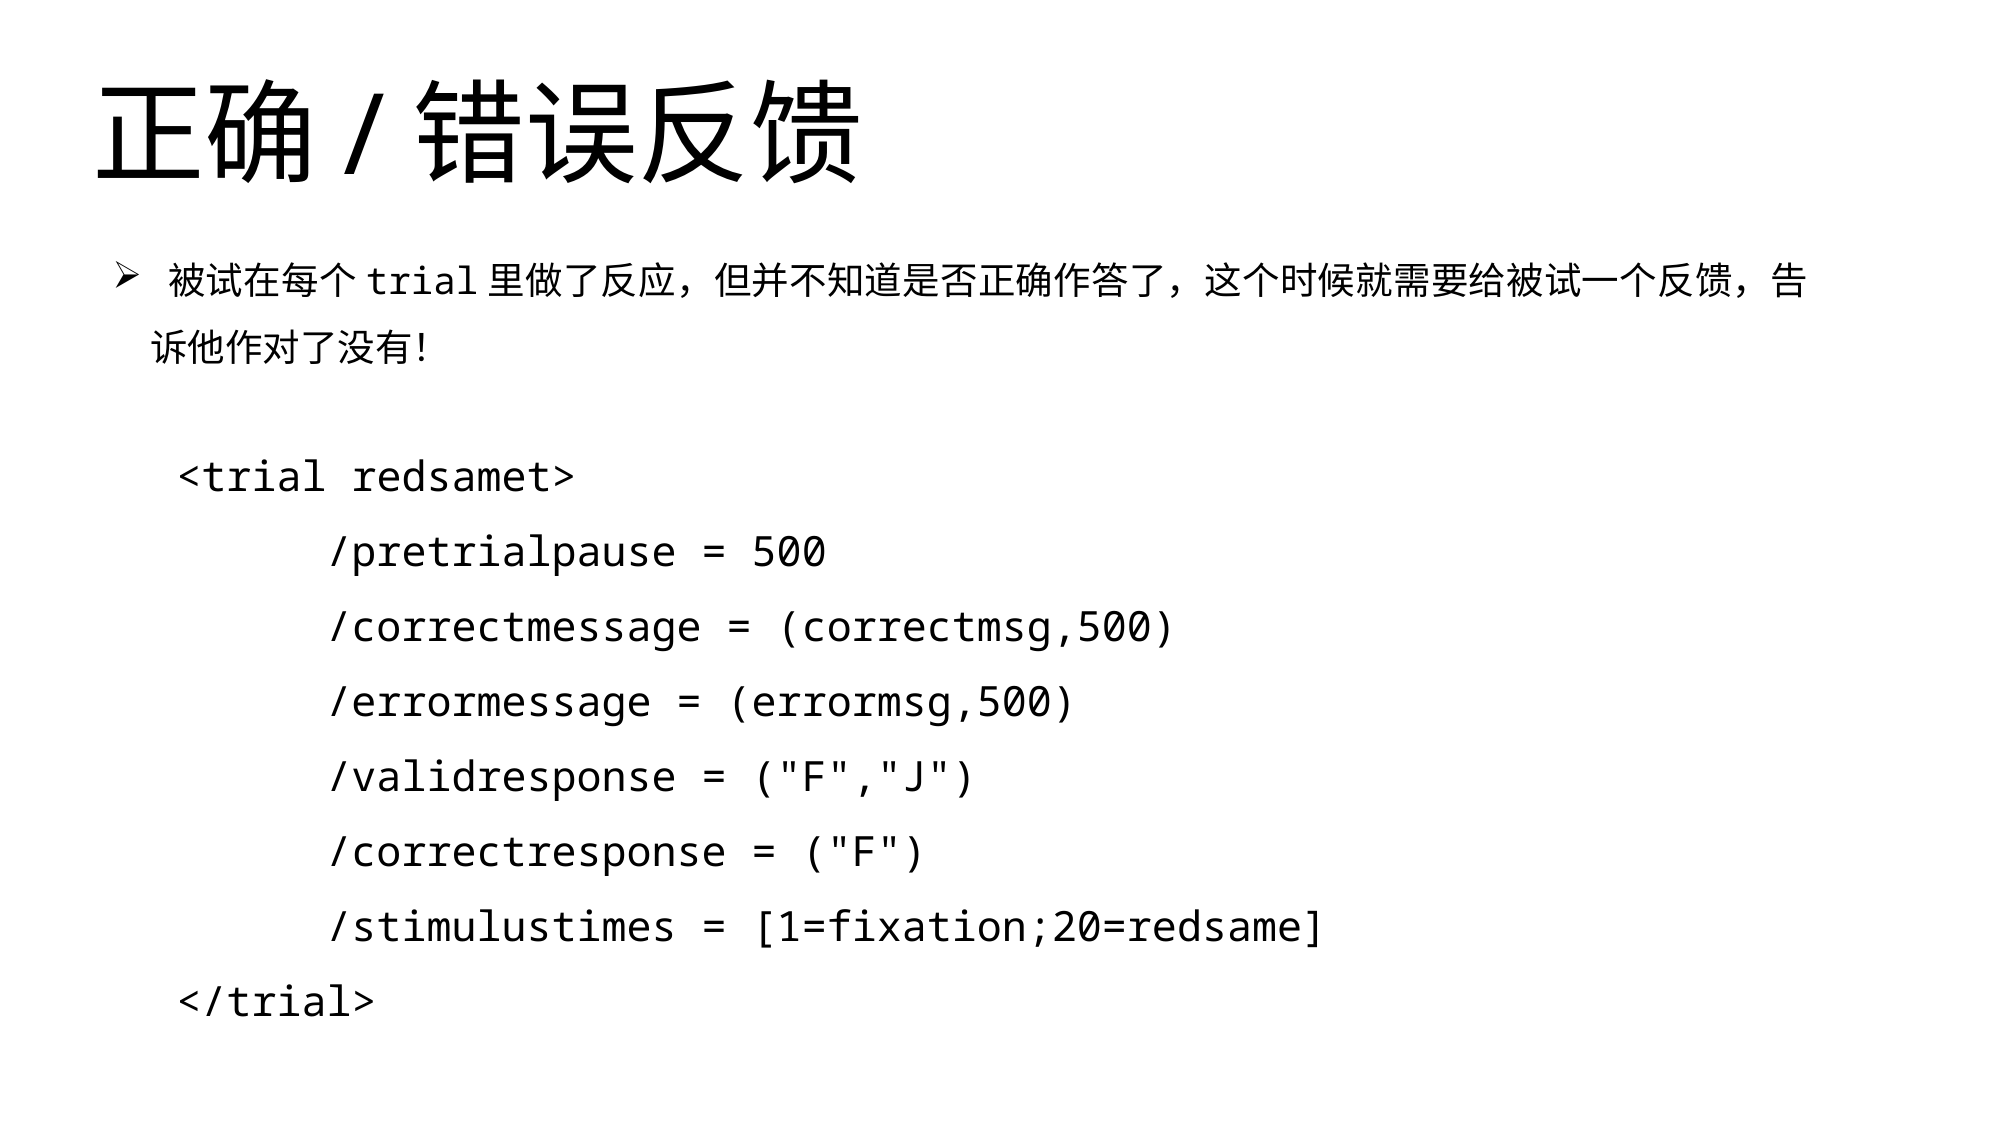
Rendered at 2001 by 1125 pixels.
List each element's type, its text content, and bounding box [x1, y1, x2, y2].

list 被试在每个trial里做了反应，但并不知道是否正确作答了，这个时候就需要给被试一个反馈，告诉他作对了没有！ [97, 226, 1823, 1125]
text_box <trial redsamet> /pretrialpause = 500 /correctmessage = (correctmsg,500) /errormessage = (errormsg,500) /validresponse = ("F","J") /correctresponse = ("F") /stimulustimes = [1=fixation;20=redsame] </trial> [161, 417, 1411, 1032]
title 正确/错误反馈 [77, 29, 1802, 247]
